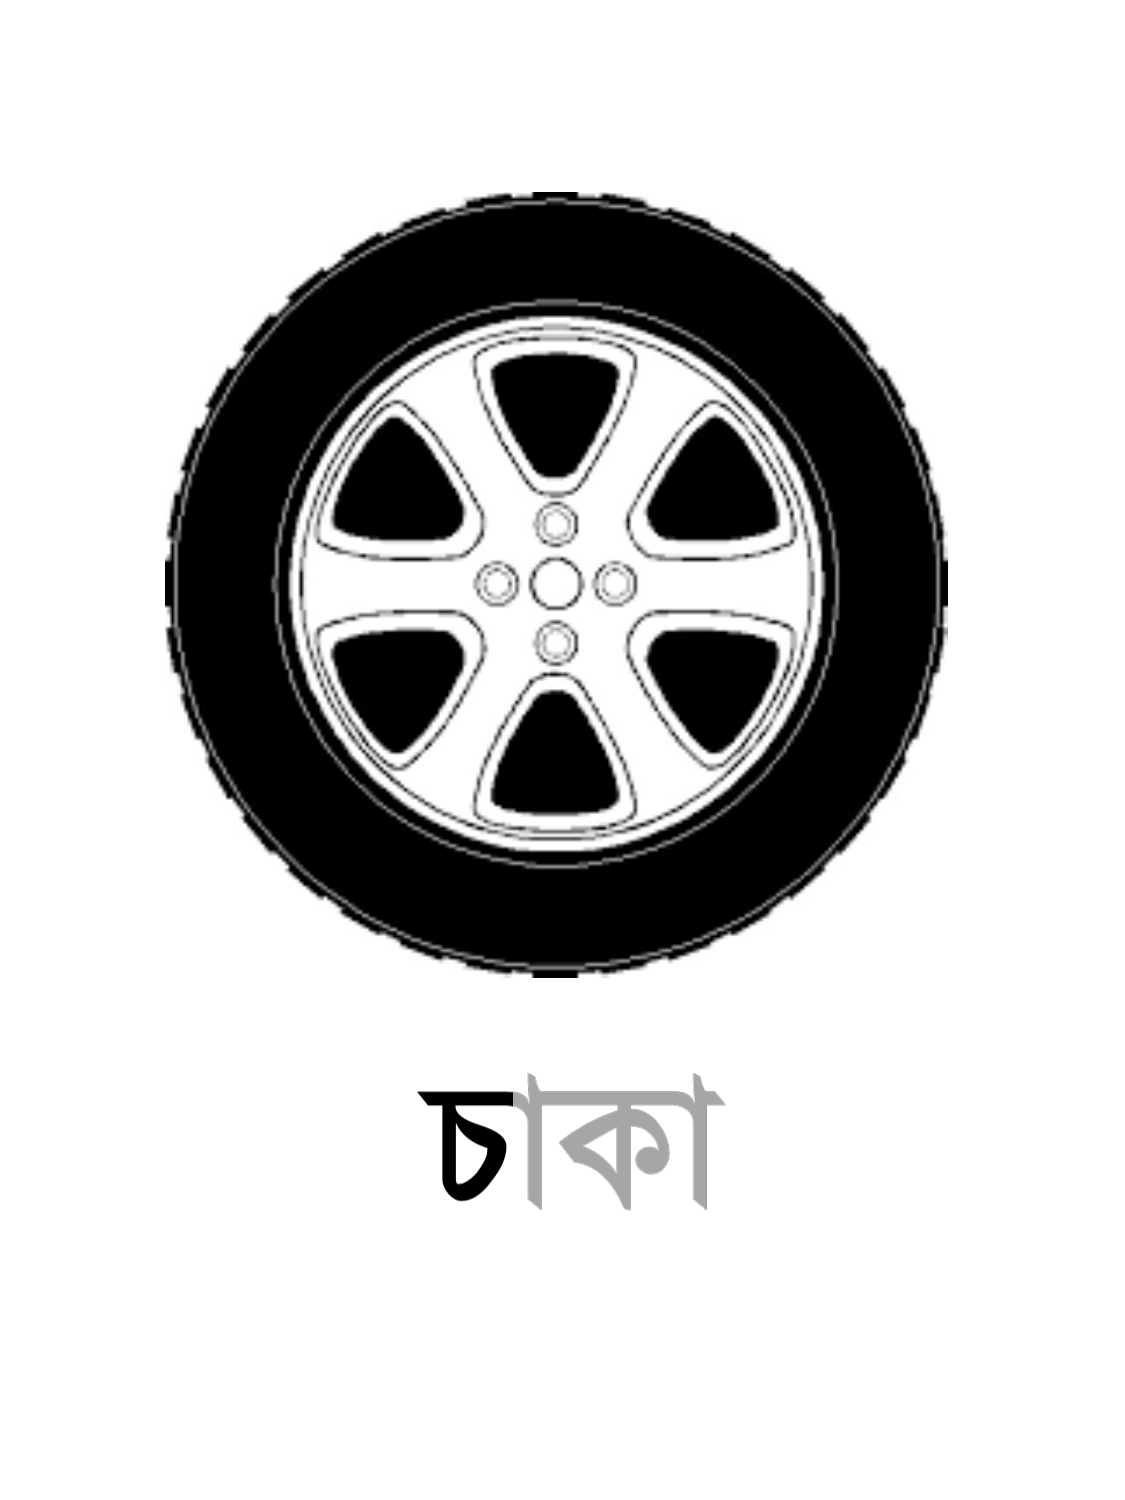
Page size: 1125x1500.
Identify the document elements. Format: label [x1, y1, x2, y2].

text_box [405, 998, 741, 1249]
picture [164, 192, 948, 978]
